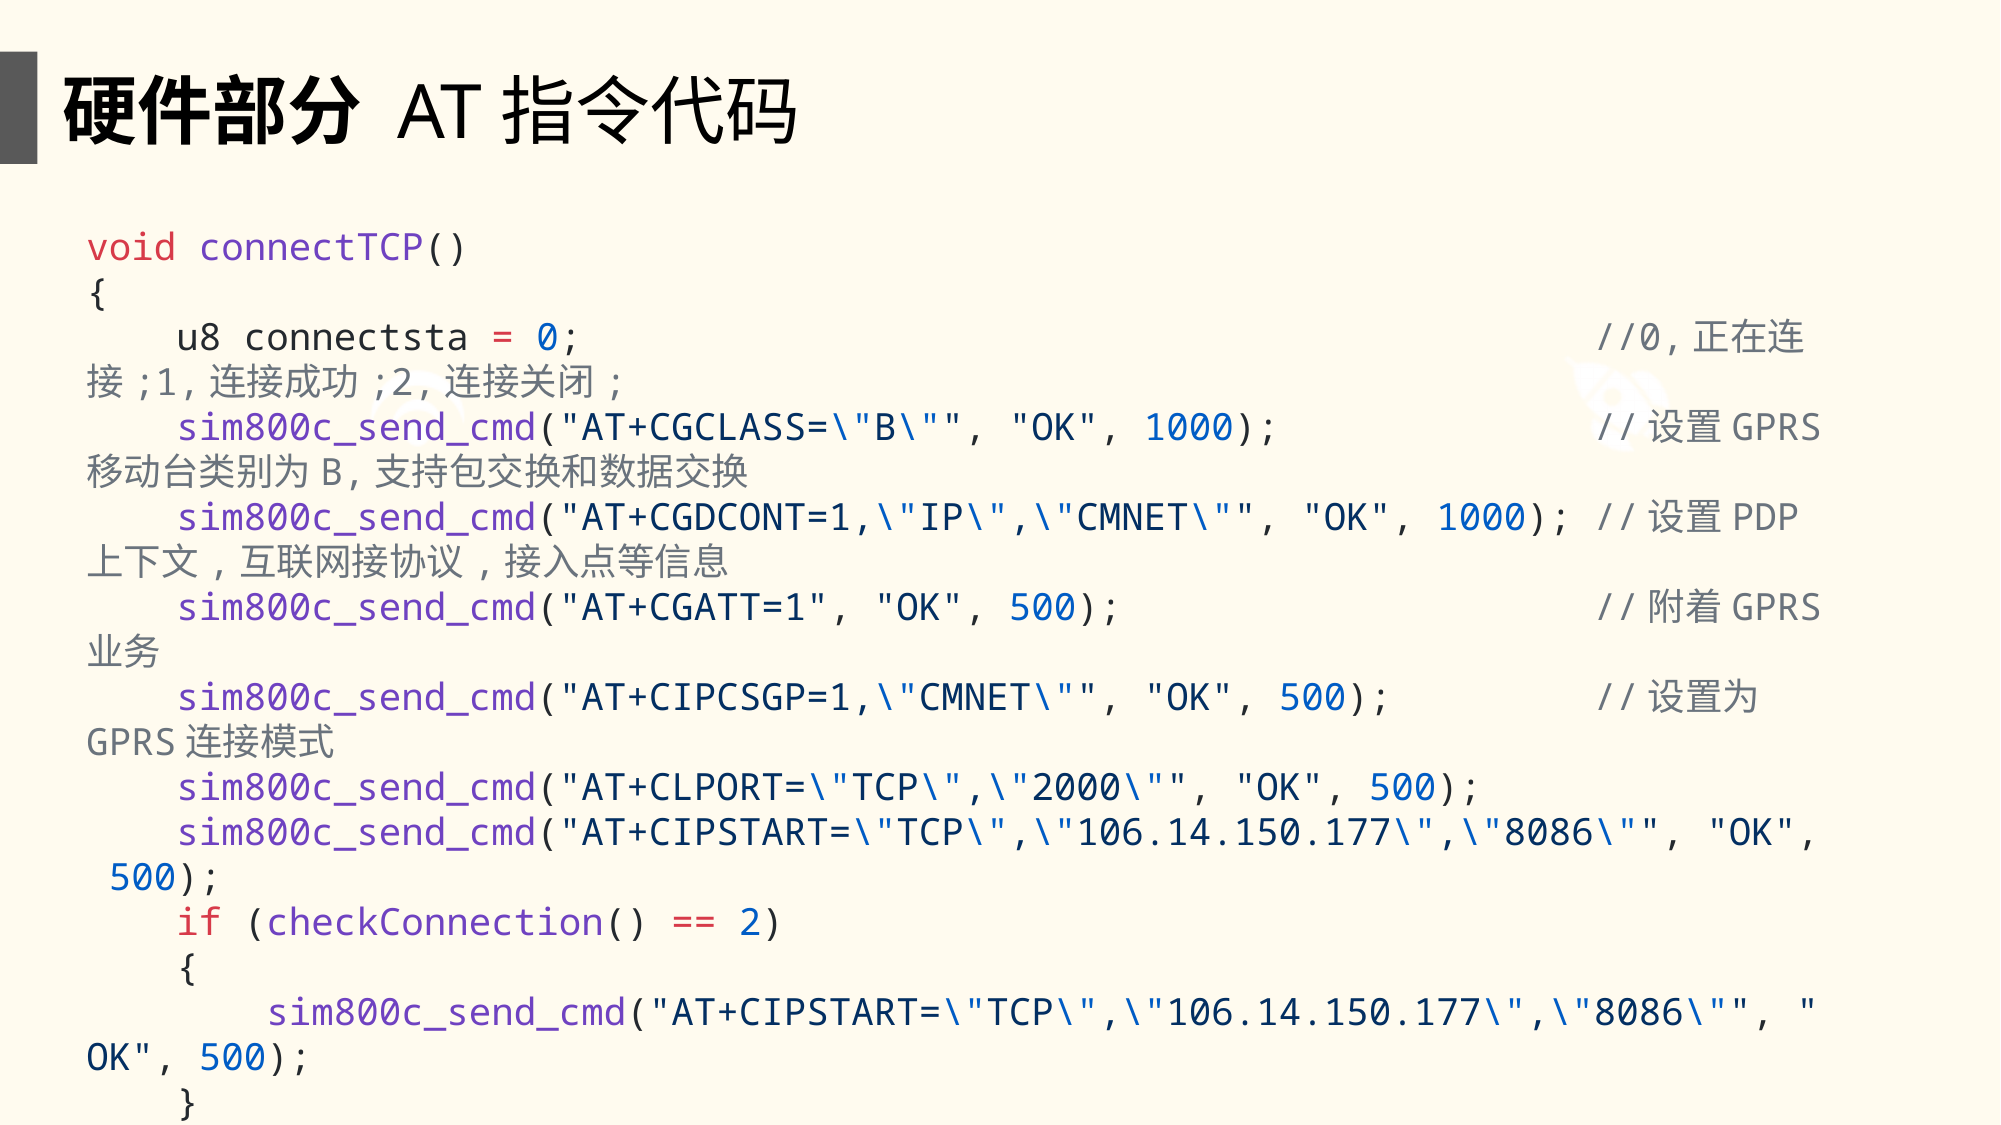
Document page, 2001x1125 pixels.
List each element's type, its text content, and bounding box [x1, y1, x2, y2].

picture [341, 339, 500, 516]
picture [1545, 305, 1724, 475]
text_box 硬件部分 AT指令代码 [47, 55, 815, 161]
text_box void connectTCP() { u8 connectsta = 0; //0,正在连接;1,连接成功;2,连接关闭; sim800c_send_cmd("AT+CGCLASS=\"B\"", "OK", 1000); //设置GPRS移动台类别为B,支持包交换和数据交换 sim800c_send_cmd("AT+CGDCONT=1,\"IP\",\"CMNET\"", "OK", 1000); //设置PDP上下文,互联网接协议,接入点等信息 sim800c_send_cmd("AT+CGATT=1", "OK", 500); //附着GPRS业务 sim800c_send_cmd("AT+CIPCSGP=1,\"CMNET\"", "OK", 500); //设置为GPRS连接模式 sim800c_send_cmd("AT+CLPORT=\"TCP\",\"2000\"", "OK", 500); sim800c_send_cmd("AT+CIPSTART=\"TCP\",\"106.14.150.177\",\"8086\"", "OK", 500); if (checkConnection() == 2) { sim800c_send_cmd("AT+CIPSTART=\"TCP\",\"106.14.150.177\",\"8086\"", "OK", 500); } } [71, 215, 1850, 1125]
text_box [0, 51, 38, 164]
